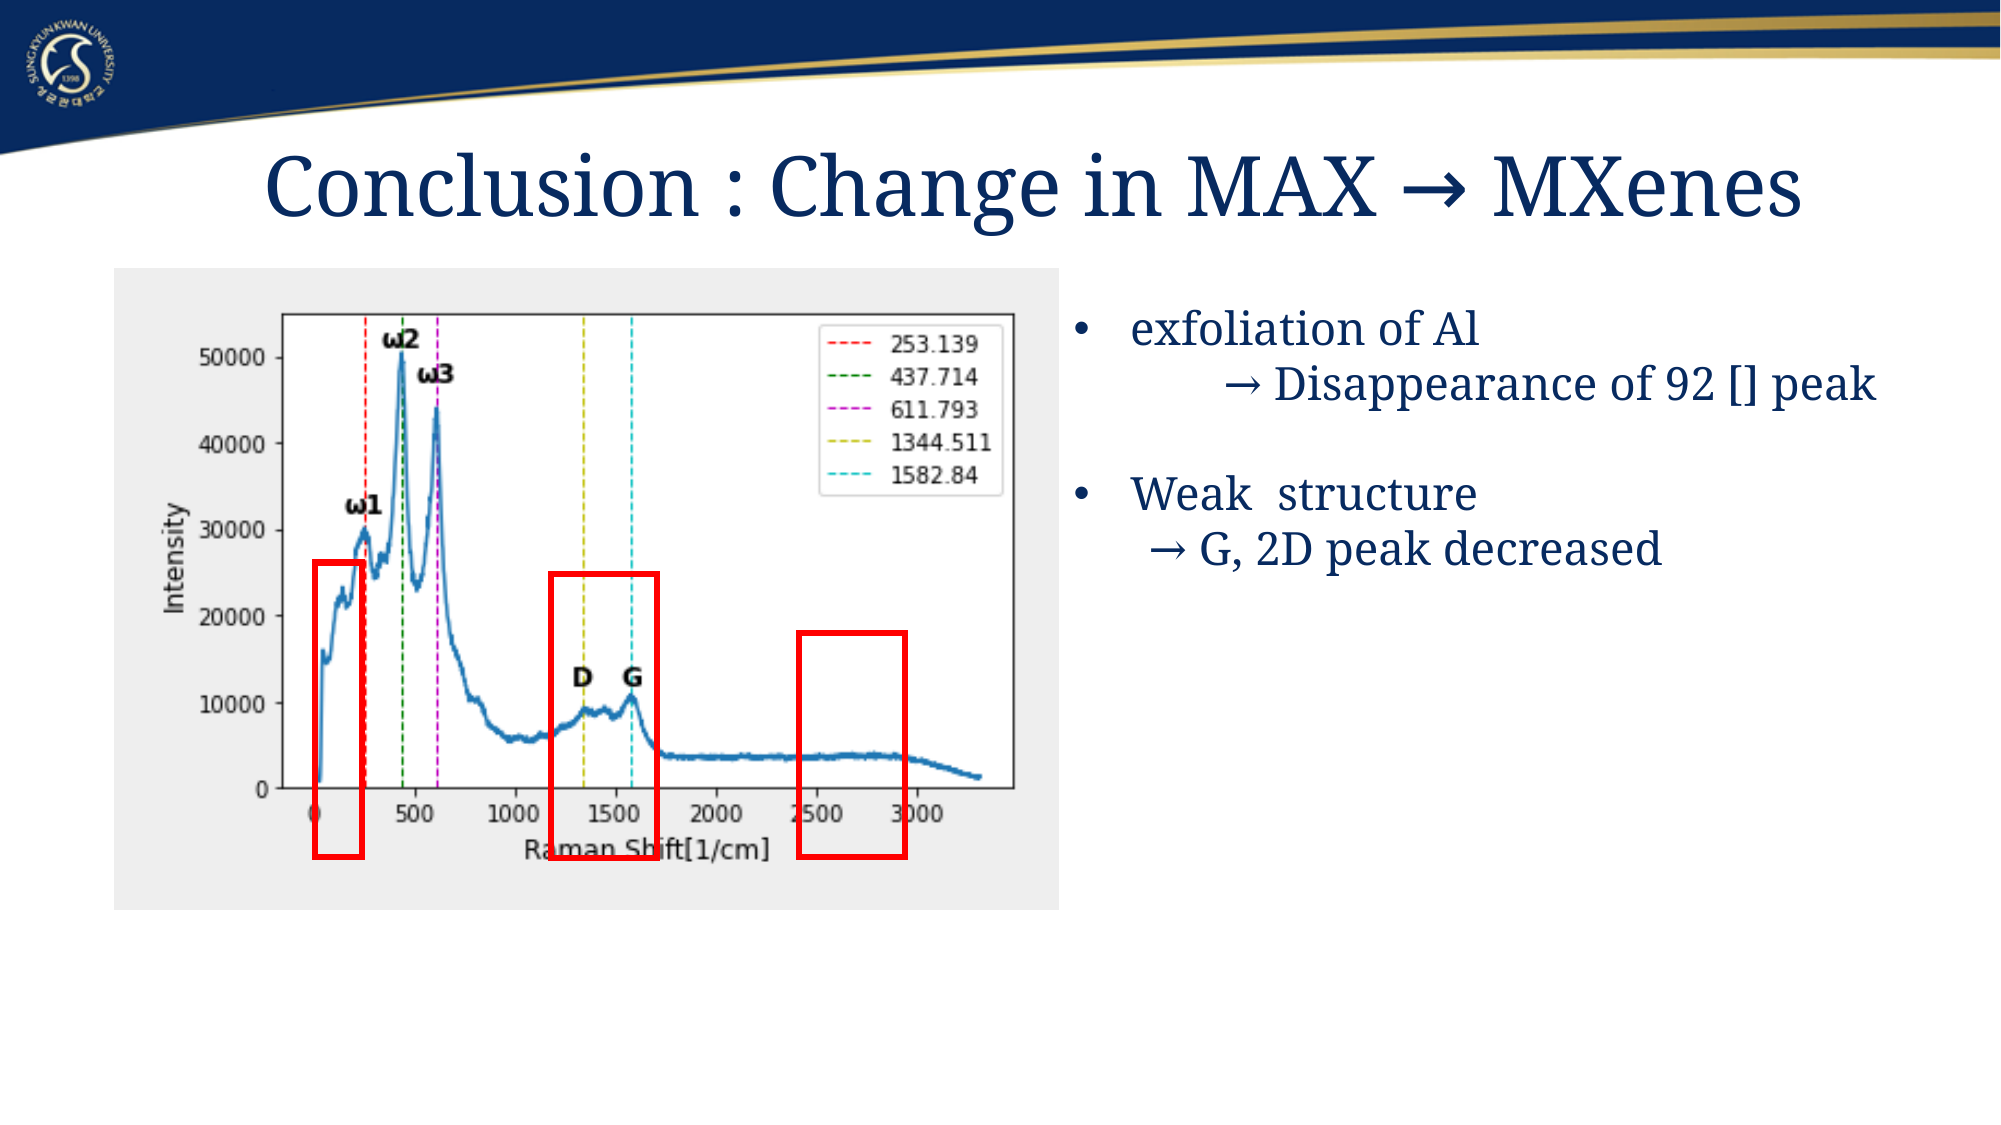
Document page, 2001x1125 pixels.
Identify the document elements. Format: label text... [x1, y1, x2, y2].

text_box Conclusion : Change in MAX → MXenes [248, 125, 1898, 241]
picture [0, 0, 2001, 1125]
